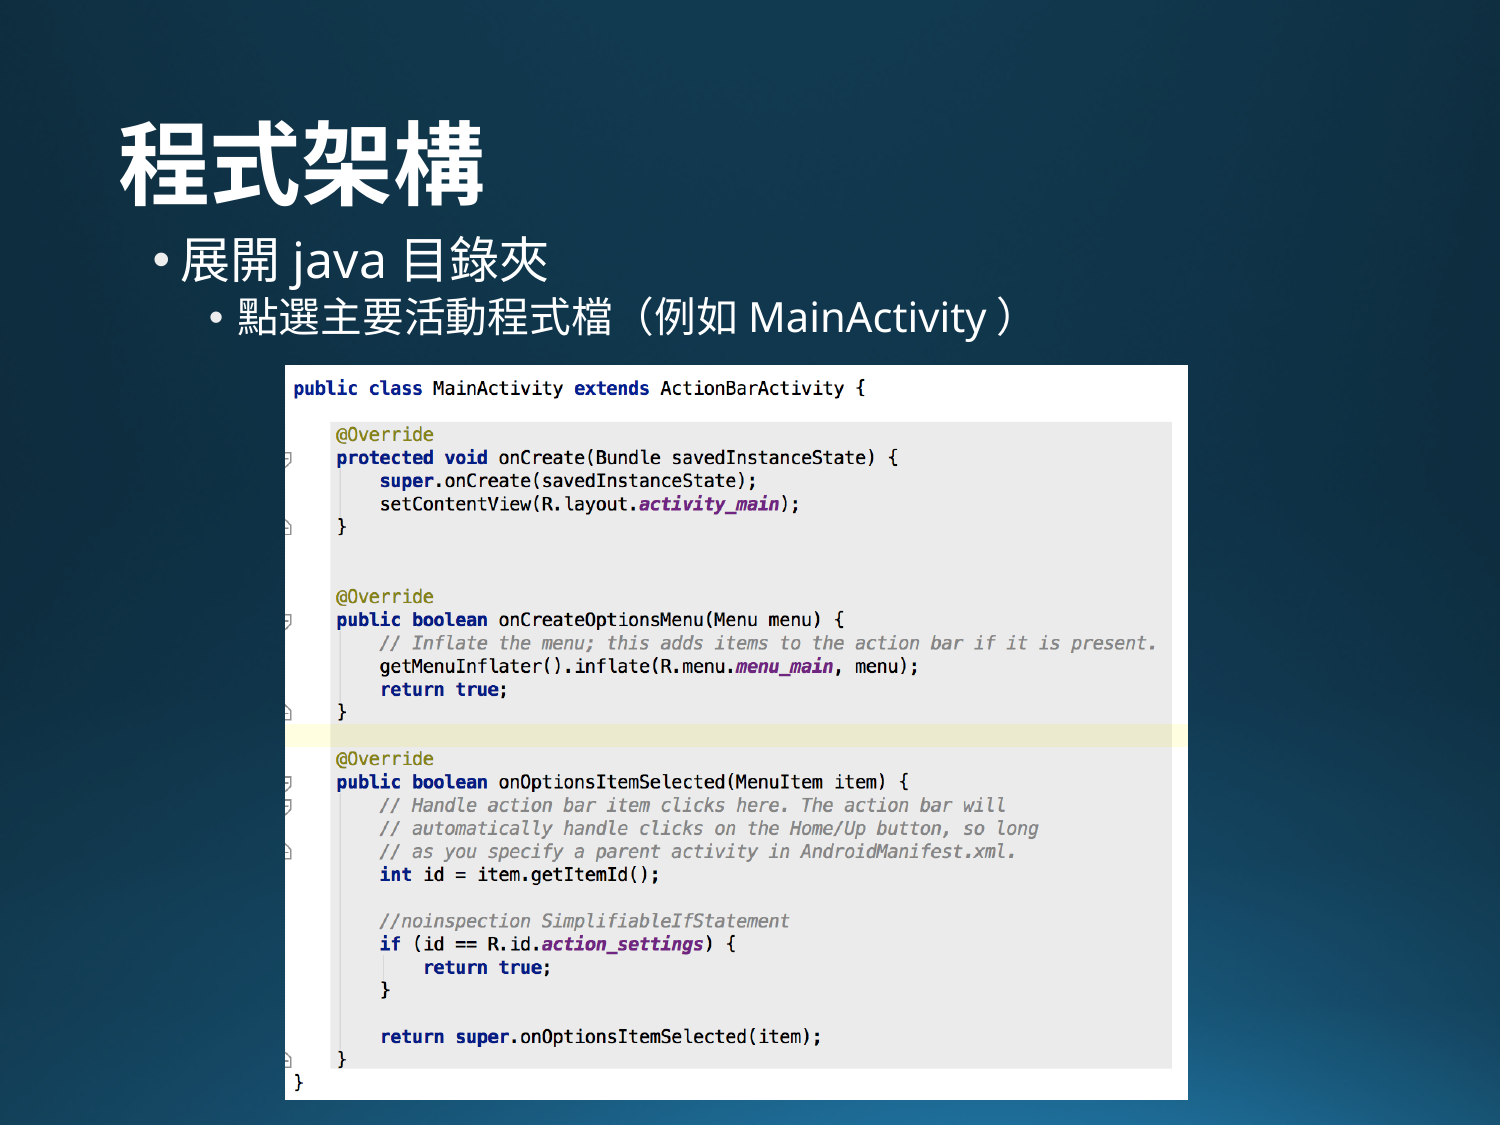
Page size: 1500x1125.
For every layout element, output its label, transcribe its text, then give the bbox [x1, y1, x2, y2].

title 程式架構 [103, 59, 1397, 278]
picture [0, 0, 1500, 1125]
list 展開java目錄夾 點選主要活動程式檔（例如MainActivity） [137, 227, 1397, 1014]
